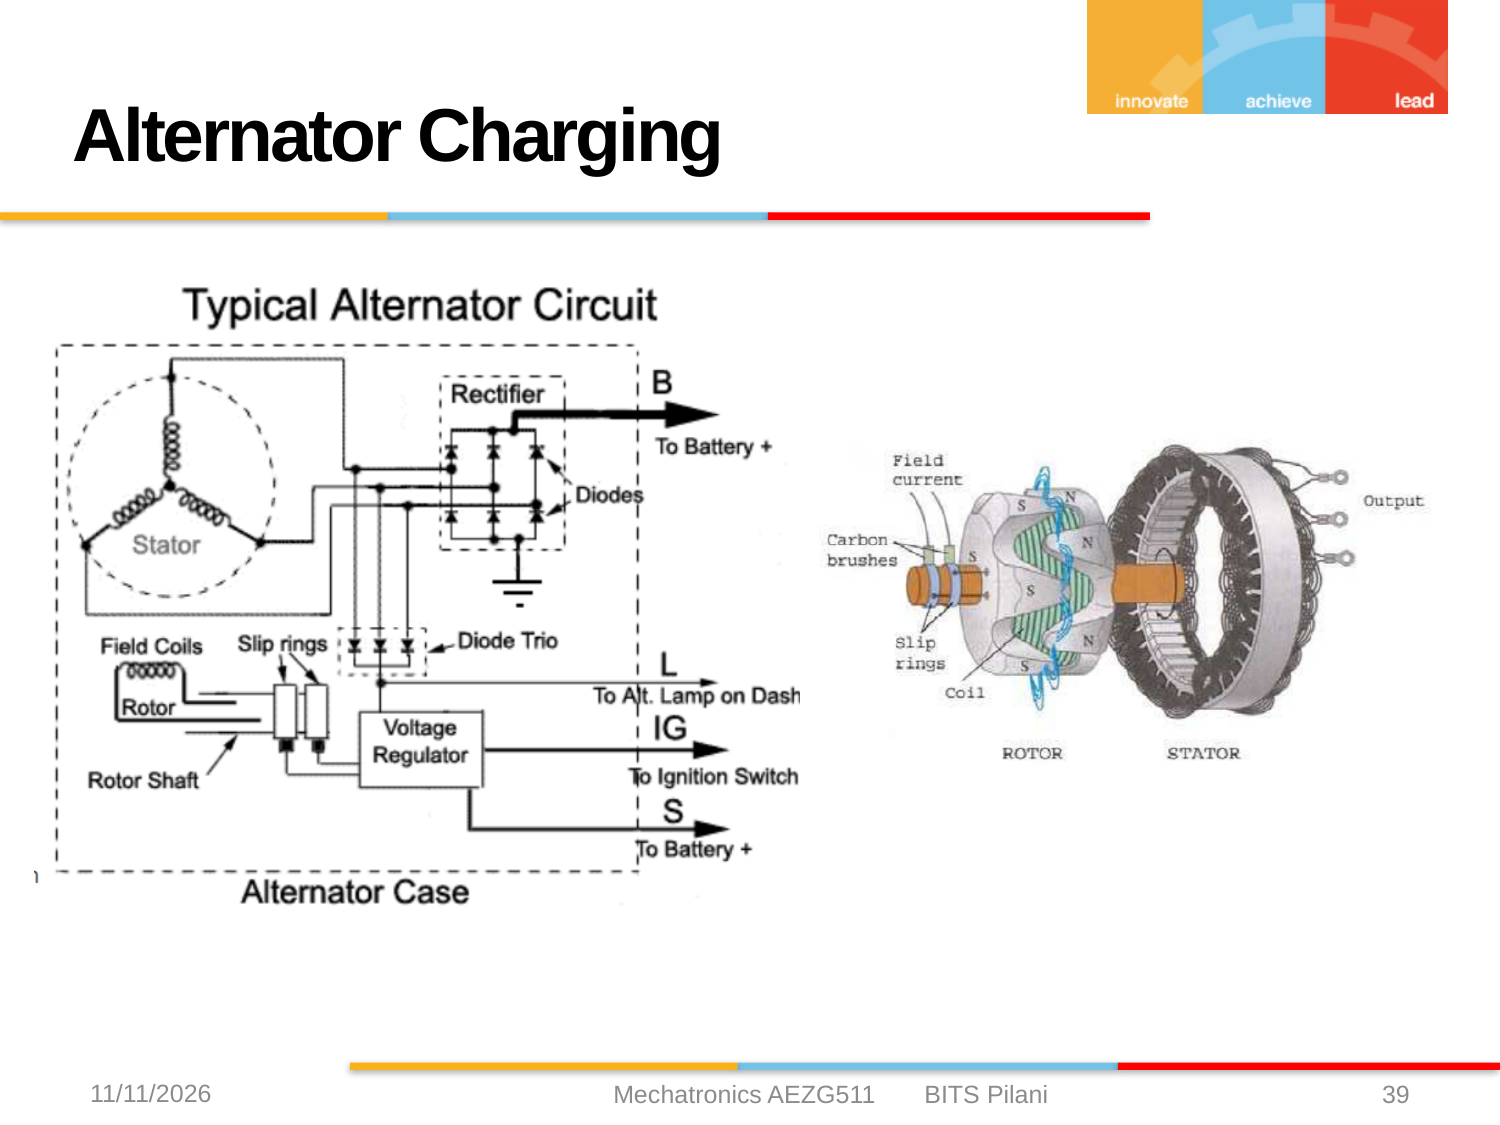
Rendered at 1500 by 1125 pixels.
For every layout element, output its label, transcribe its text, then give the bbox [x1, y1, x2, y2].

picture [1087, 0, 1448, 114]
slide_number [75, 1062, 425, 1123]
picture [34, 252, 1464, 916]
slide_number 39 [1250, 1062, 1425, 1125]
footer Mechatronics AEZG511 BITS Pilani [474, 1062, 1188, 1125]
title Alternator Charging [57, 37, 1408, 225]
